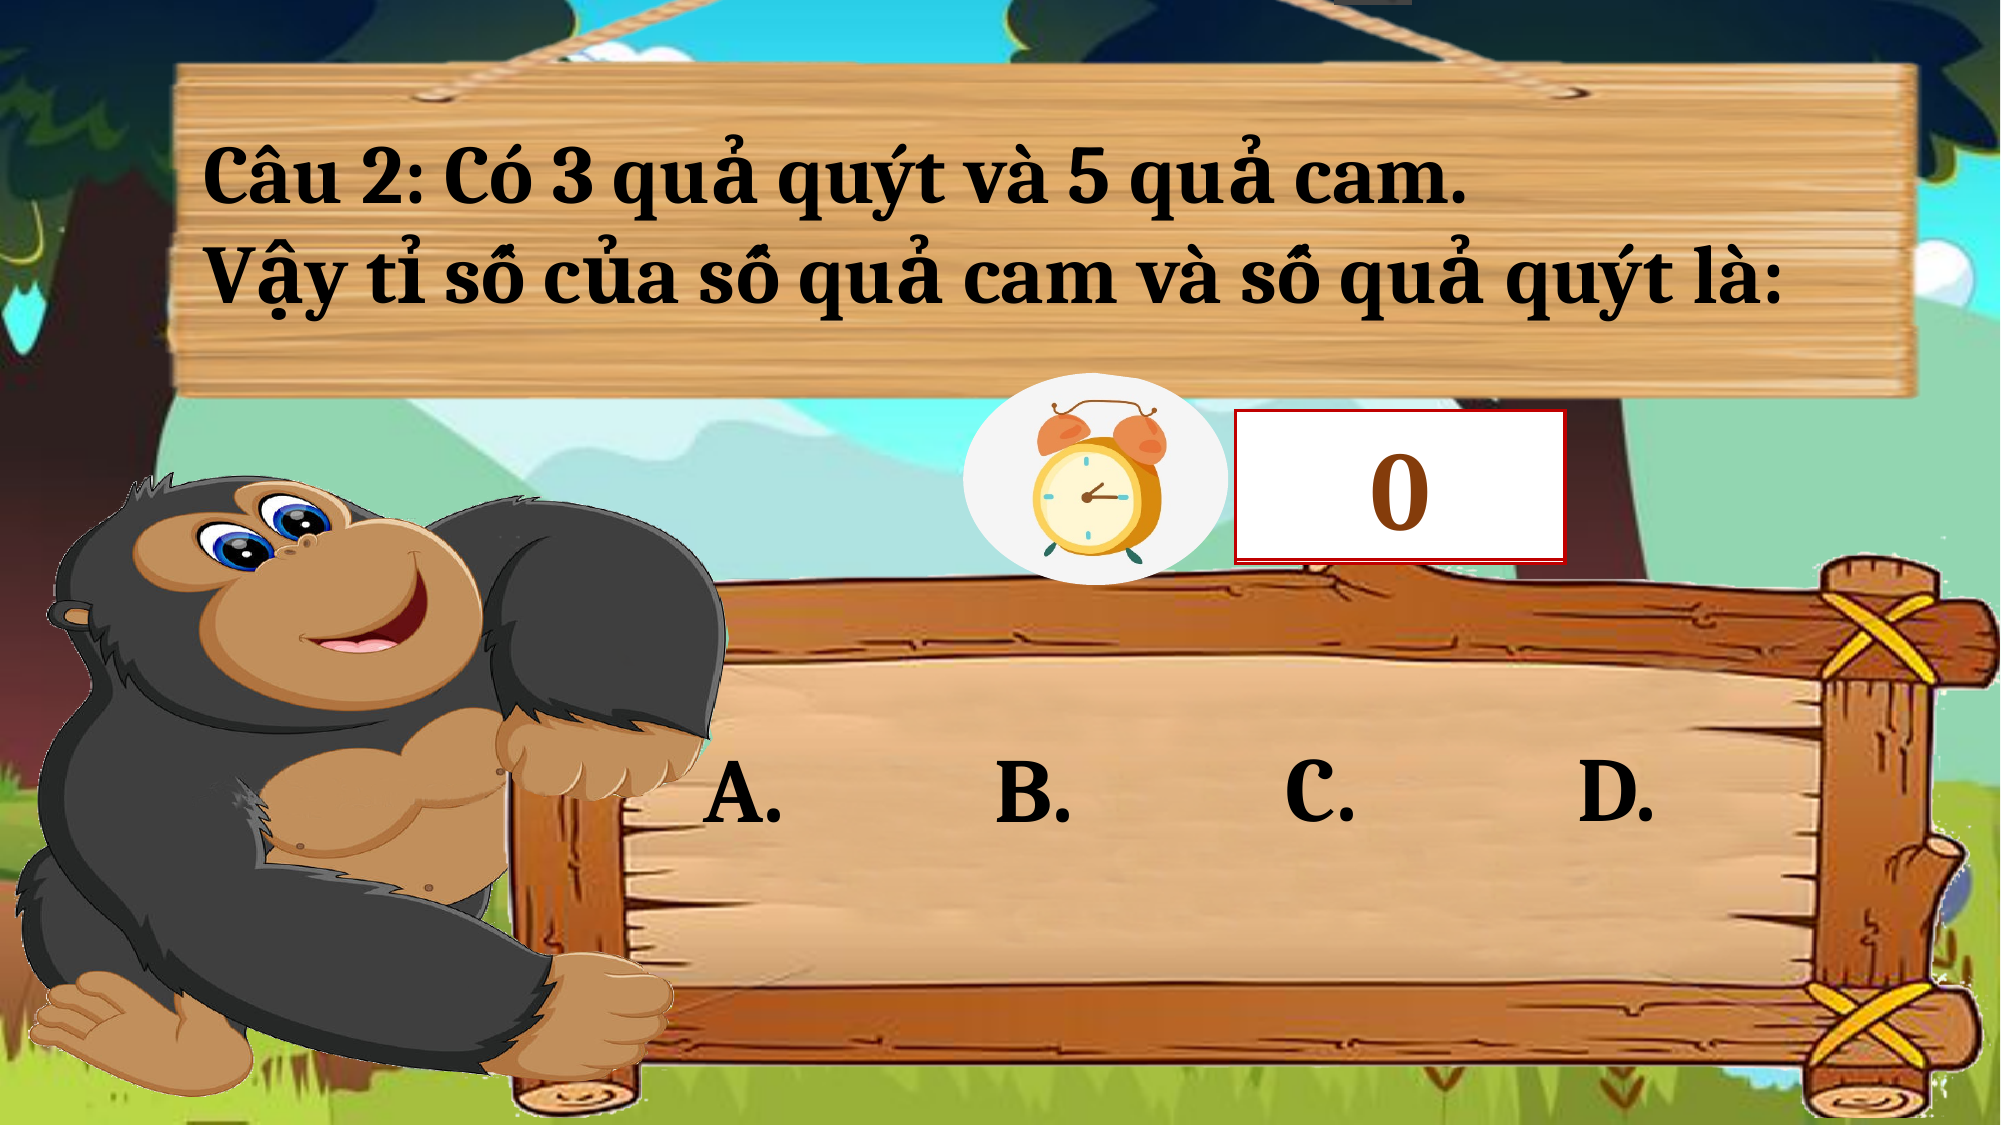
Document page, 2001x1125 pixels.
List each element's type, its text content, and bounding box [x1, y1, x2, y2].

text_box 0 [1235, 444, 1566, 448]
picture [0, 0, 2001, 1125]
